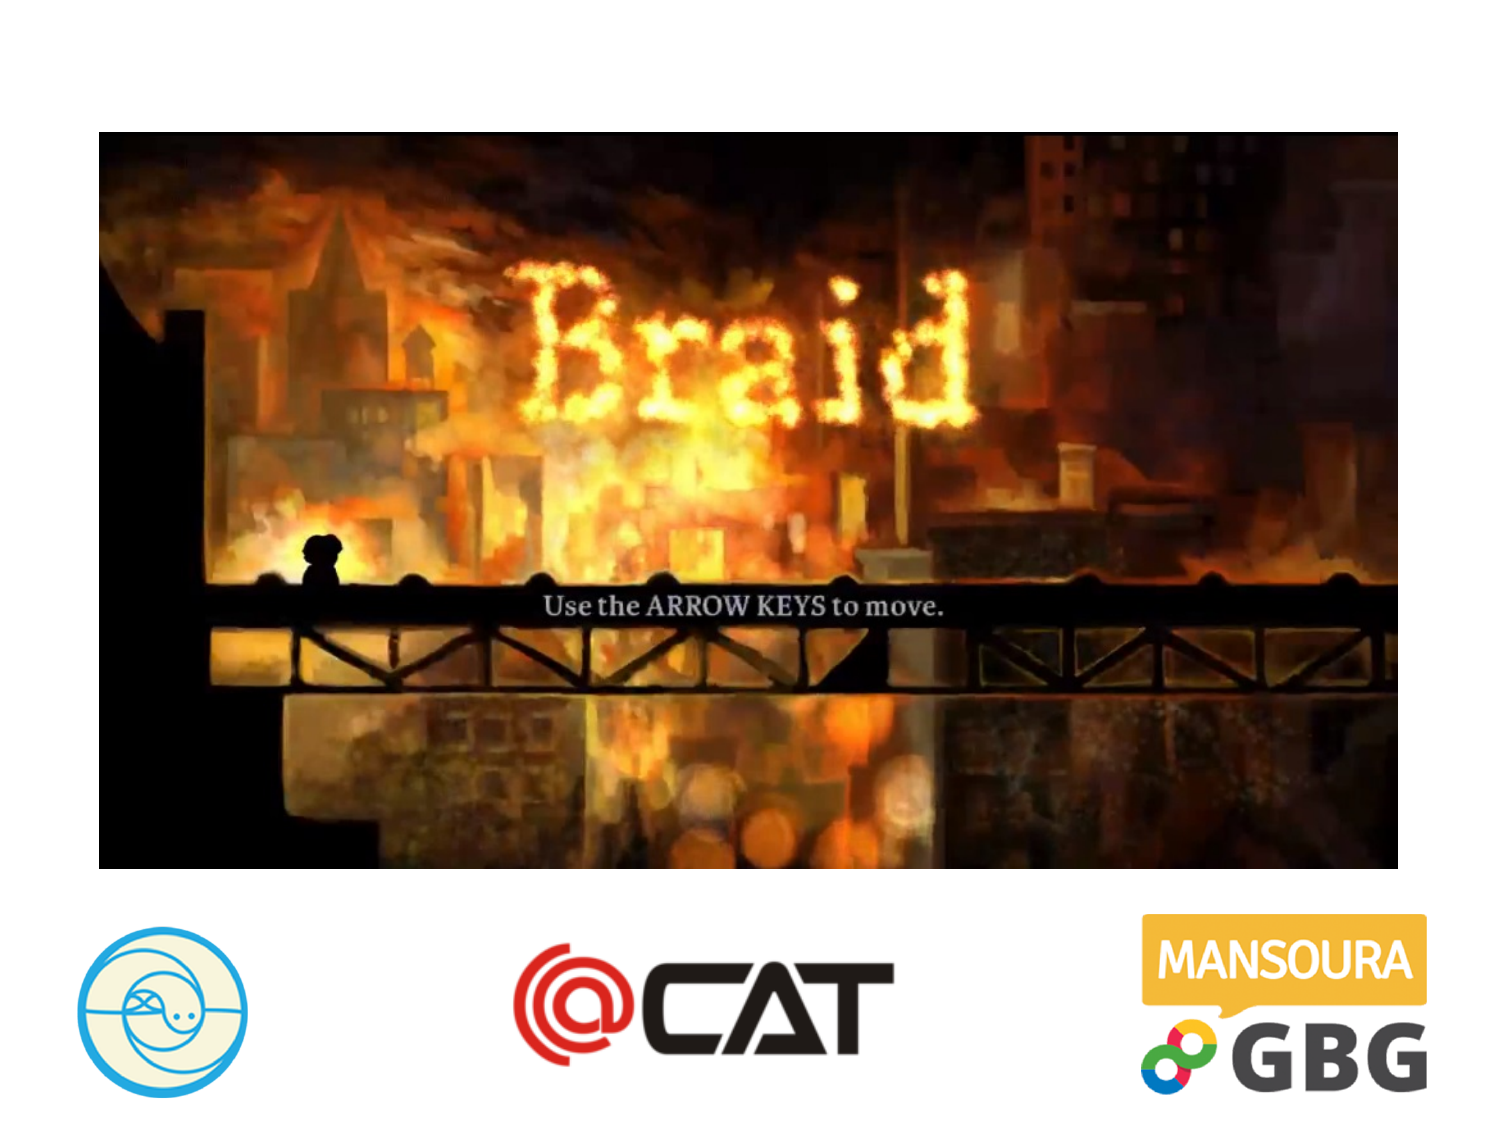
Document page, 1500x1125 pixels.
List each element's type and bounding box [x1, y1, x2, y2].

picture [1137, 910, 1432, 1100]
picture [99, 132, 1398, 869]
picture [75, 924, 250, 1100]
picture [512, 940, 896, 1070]
